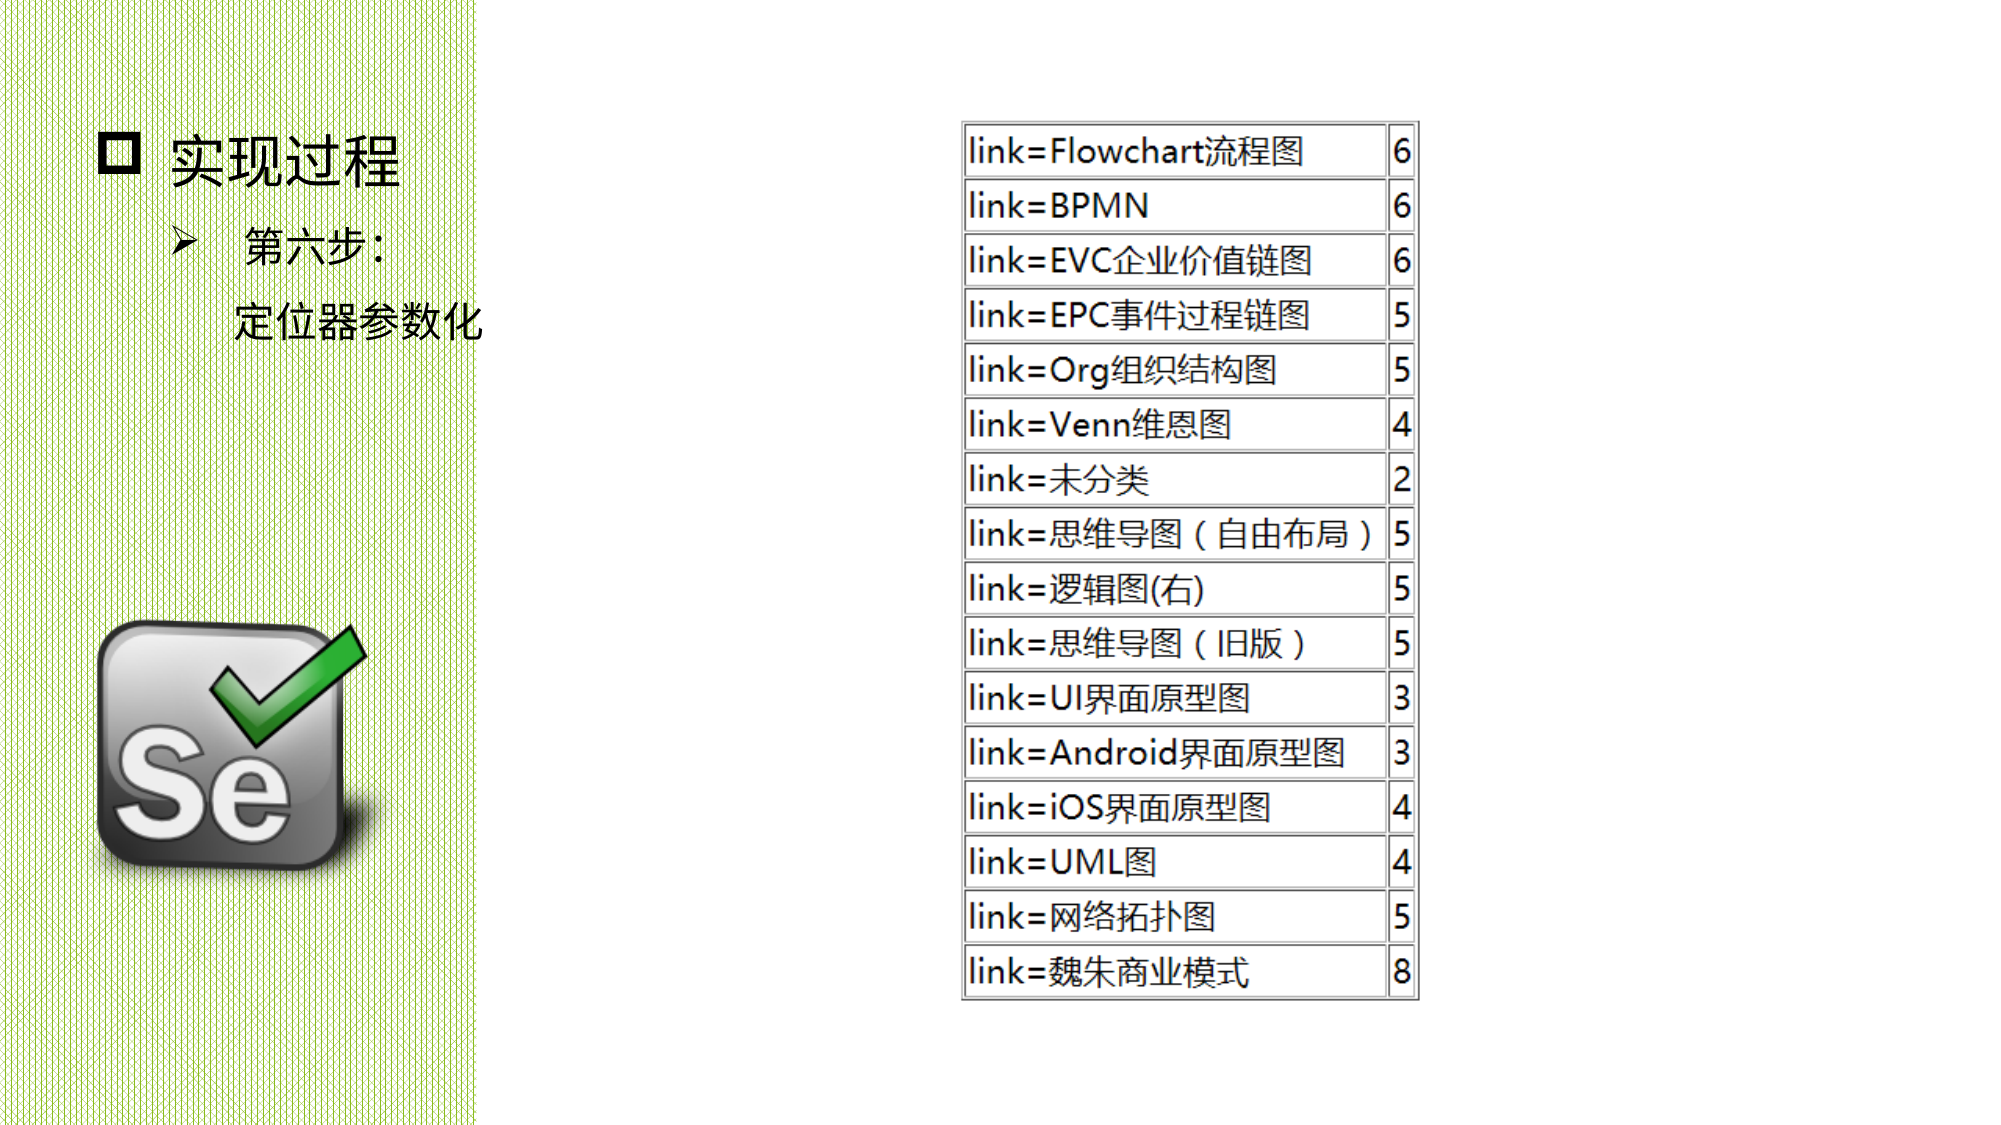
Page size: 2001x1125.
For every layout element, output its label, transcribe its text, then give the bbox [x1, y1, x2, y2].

picture [78, 605, 398, 895]
picture [949, 107, 1434, 1018]
text_box [0, 0, 477, 1125]
text_box 实现过程 第六步： 定位器参数化 [78, 83, 638, 353]
